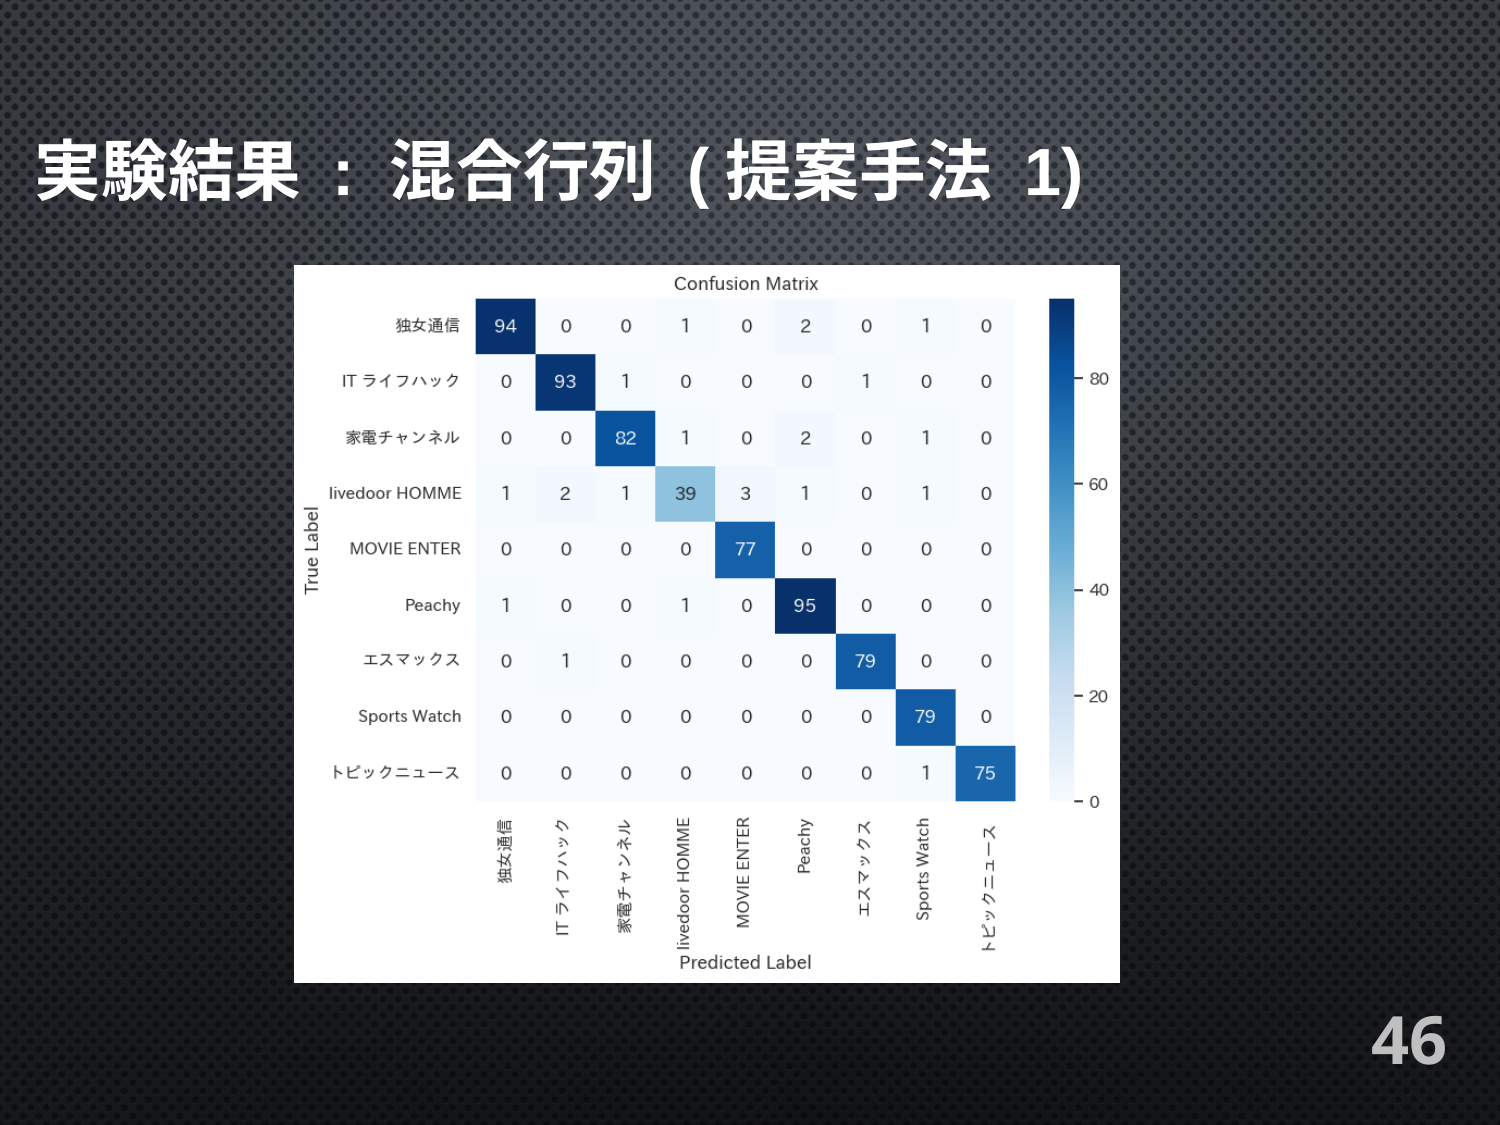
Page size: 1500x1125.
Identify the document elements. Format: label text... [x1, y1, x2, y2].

text_box 実験結果 : 混合行列 (提案手法 1) [19, 113, 1395, 234]
slide_number 46 [1268, 1013, 1463, 1074]
picture [294, 265, 1120, 983]
